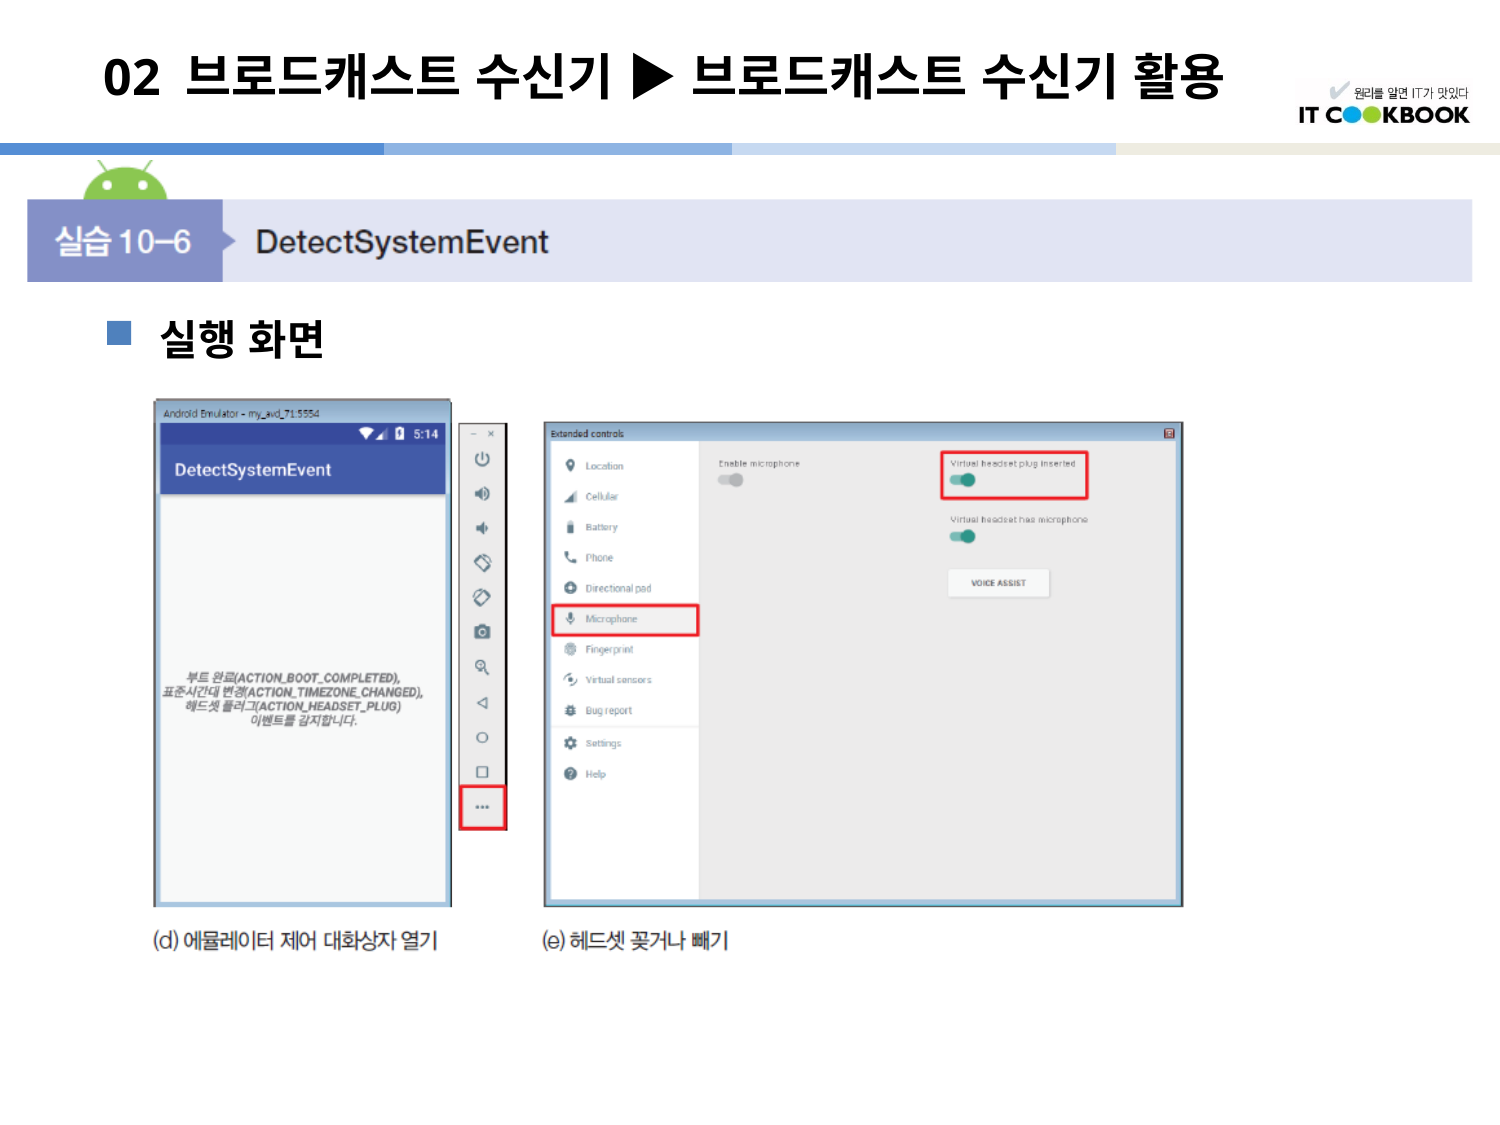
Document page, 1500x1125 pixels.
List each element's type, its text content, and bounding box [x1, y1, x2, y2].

picture [26, 160, 1474, 282]
picture [147, 392, 1194, 972]
picture [1295, 78, 1473, 125]
title 02 브로드캐스트 수신기 ▶ 브로드캐스트 수신기 활용 [88, 30, 1436, 121]
list 실행 화면 [88, 288, 1474, 1083]
